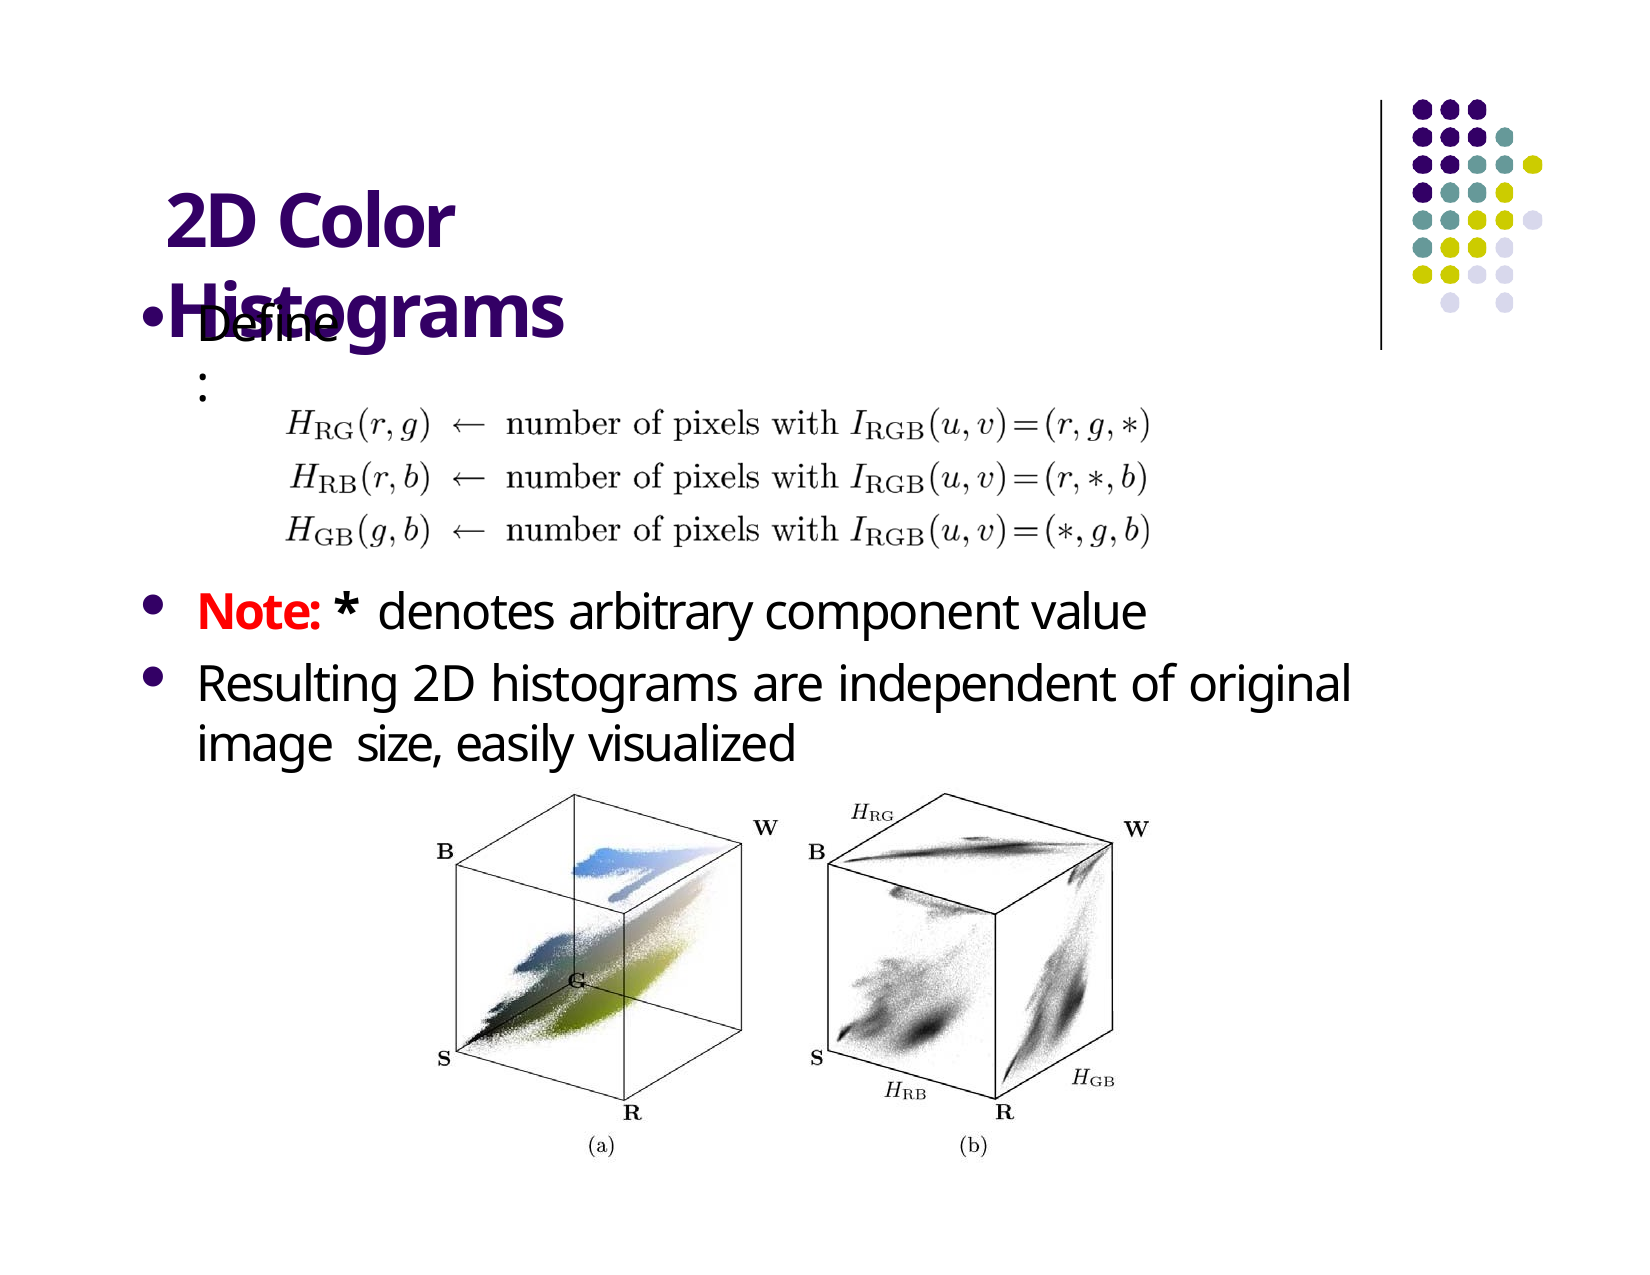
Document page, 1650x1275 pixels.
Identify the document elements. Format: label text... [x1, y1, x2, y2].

text_box [284, 407, 1149, 549]
picture [1495, 292, 1514, 313]
picture [1467, 210, 1487, 230]
picture [1412, 182, 1433, 203]
picture [1412, 210, 1433, 230]
picture [1467, 265, 1487, 284]
picture [1440, 127, 1460, 147]
picture [1412, 127, 1433, 147]
picture [1440, 210, 1460, 230]
picture [1440, 292, 1460, 313]
picture [1412, 99, 1433, 120]
picture [1440, 237, 1460, 258]
picture [1440, 182, 1460, 203]
picture [1412, 155, 1433, 174]
picture [1522, 210, 1543, 230]
text_box Note: * denotes arbitrary component value Resulting 2D histograms are independent of original image size, easily visualized [138, 565, 1390, 772]
picture [1495, 237, 1514, 258]
picture [1412, 265, 1433, 284]
picture [1522, 155, 1543, 174]
picture [1467, 127, 1487, 147]
picture [1495, 265, 1514, 284]
picture [1467, 99, 1487, 120]
picture [1495, 155, 1514, 174]
title 2D Color Histograms [163, 170, 804, 386]
picture [1495, 182, 1514, 203]
picture [1440, 265, 1460, 284]
picture [1495, 210, 1514, 230]
text_box Define: [138, 289, 346, 412]
picture [1495, 127, 1514, 147]
picture [1467, 155, 1487, 174]
picture [1412, 237, 1433, 258]
picture [1440, 155, 1460, 174]
text_box [432, 787, 1152, 1163]
picture [1440, 99, 1460, 120]
picture [1467, 237, 1487, 258]
picture [1467, 182, 1487, 203]
